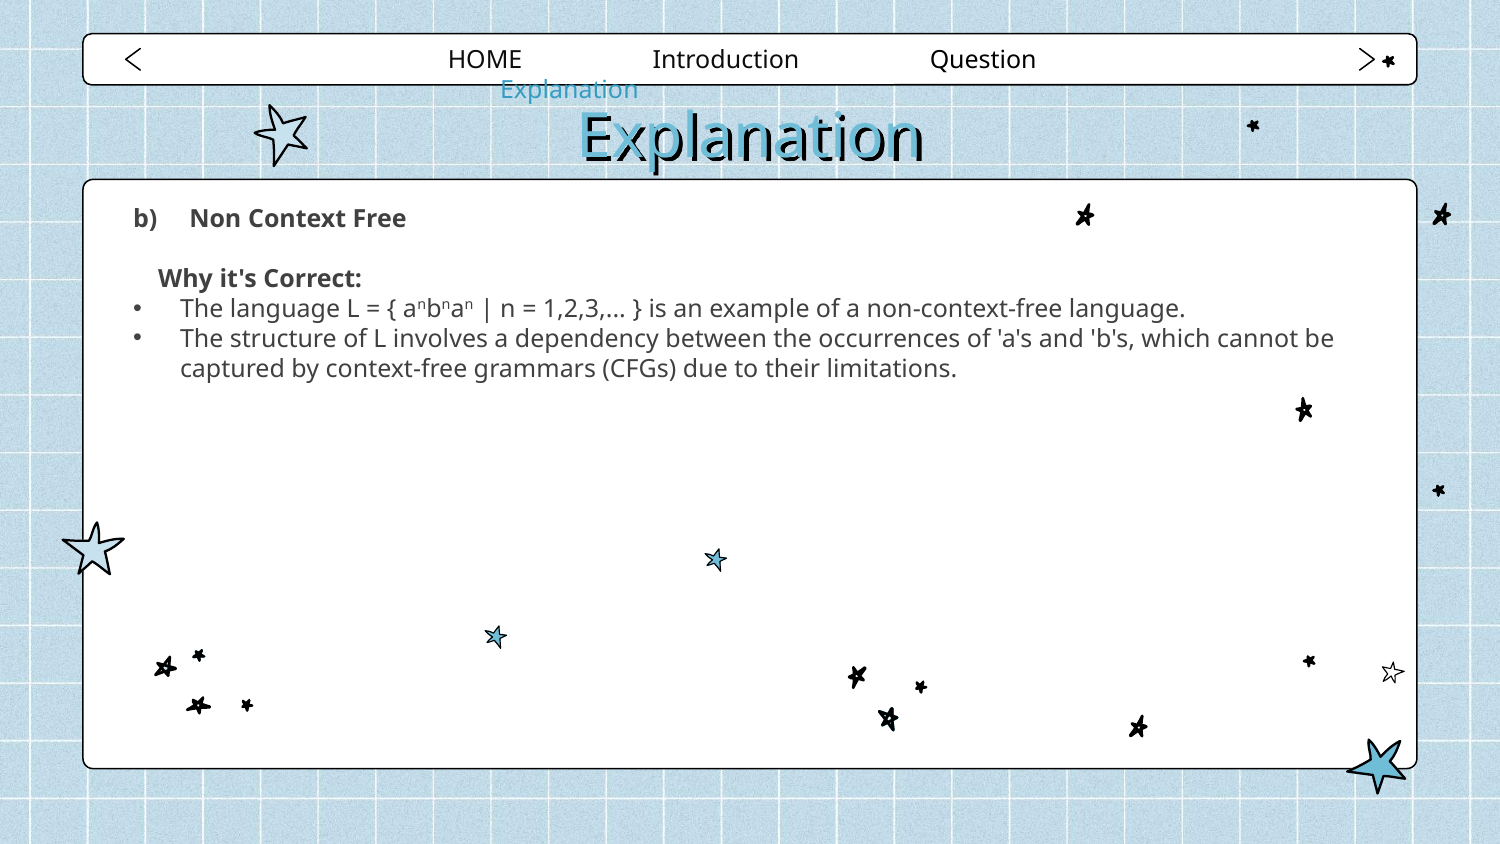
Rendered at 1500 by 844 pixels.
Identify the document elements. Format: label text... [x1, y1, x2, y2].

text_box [1381, 661, 1406, 684]
text_box [1075, 203, 1095, 226]
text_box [253, 103, 309, 168]
title Explanation [118, 93, 1382, 172]
text_box [1381, 55, 1395, 68]
text_box [82, 33, 1417, 85]
text_box [1295, 396, 1313, 422]
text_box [65, 516, 121, 581]
text_box [1246, 120, 1260, 133]
text_box HOME Introduction Question Explanation [433, 35, 1125, 111]
picture [0, 0, 1500, 844]
text_box [1432, 202, 1452, 226]
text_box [847, 665, 928, 732]
text_box [1432, 484, 1446, 497]
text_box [1350, 732, 1406, 797]
text_box [1129, 714, 1148, 738]
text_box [484, 625, 508, 650]
list Non Context Free Why it's Correct: The language L = { anbnan | n = 1,2,3,... } is an example of a non-context-free language. The structure of L involves a dependency between the occurrences of 'a's and 'b's, which cannot be captured by context-free grammars (CFGs) due to their limitations. [118, 187, 1382, 759]
text_box [1302, 655, 1316, 668]
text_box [704, 548, 728, 572]
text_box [153, 648, 254, 715]
